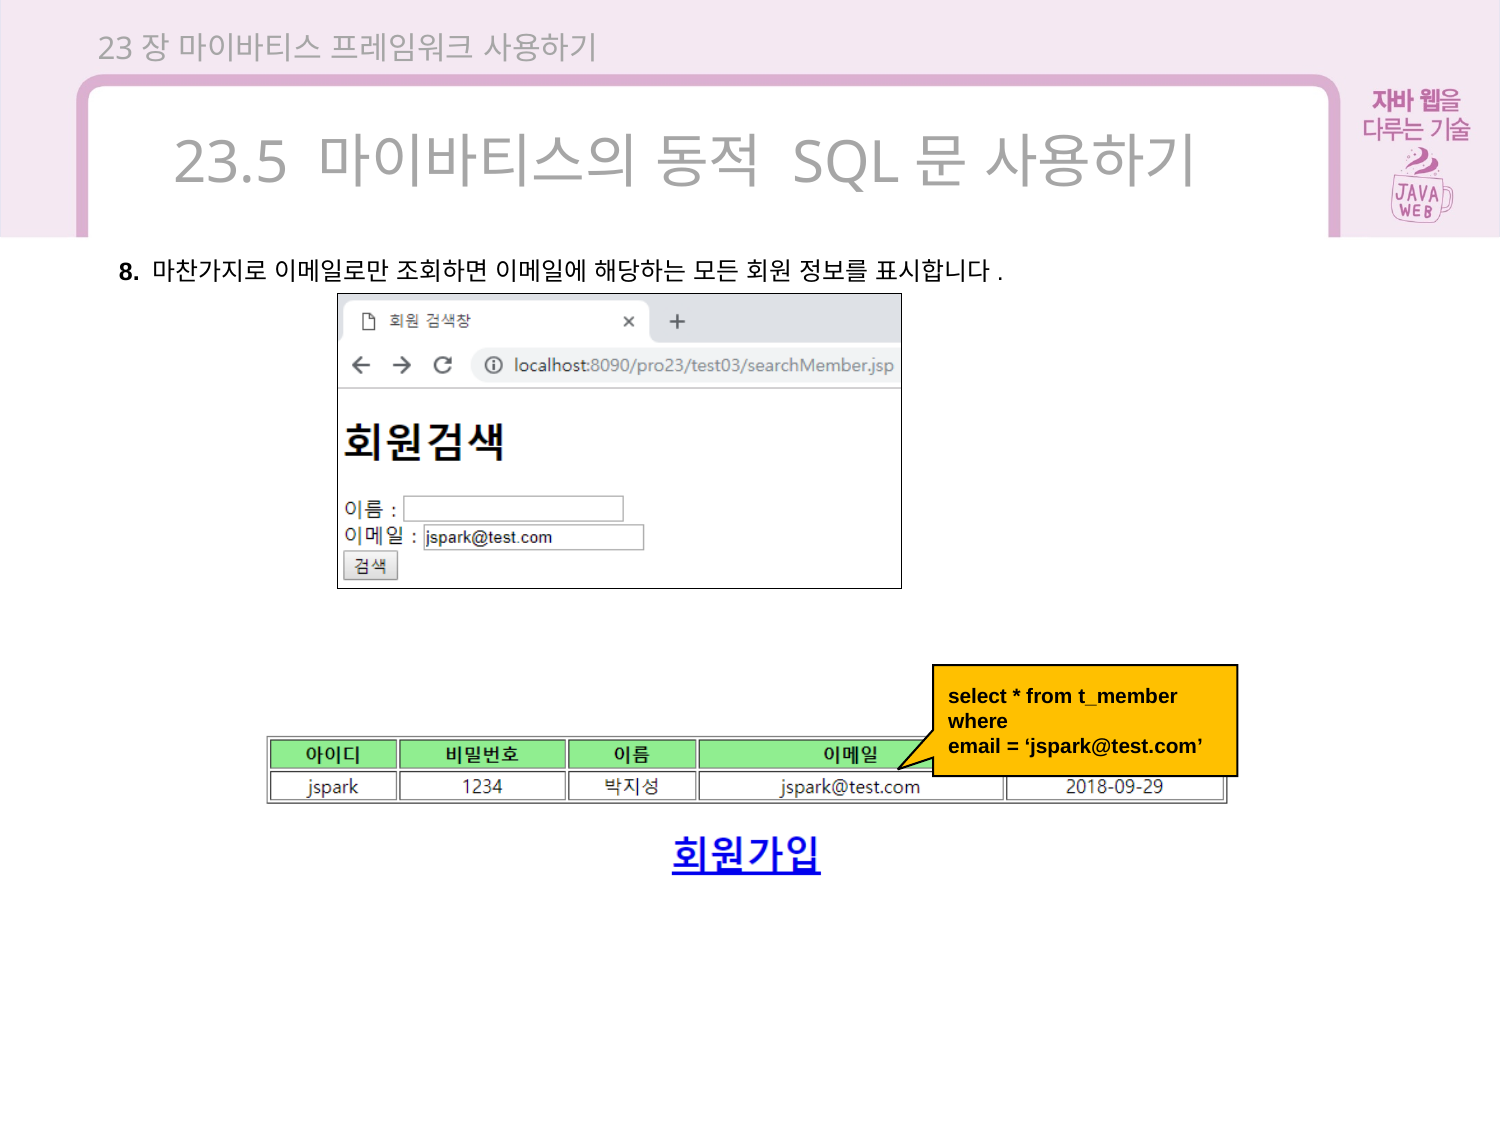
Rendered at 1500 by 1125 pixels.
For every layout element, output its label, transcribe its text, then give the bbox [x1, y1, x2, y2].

text_box select * from t_member where email = ‘jspark@test.com’ [932, 664, 1239, 778]
text_box 23.5 마이바티스의 동적 SQL문 사용하기 [104, 117, 1268, 202]
text_box 8. 마찬가지로 이메일로만 조회하면 이메일에 해당하는 모든 회원 정보를 표시합니다. [104, 247, 1363, 293]
text_box 23장 마이바티스 프레임워크 사용하기 [82, 0, 1133, 74]
picture [0, 0, 1500, 1125]
